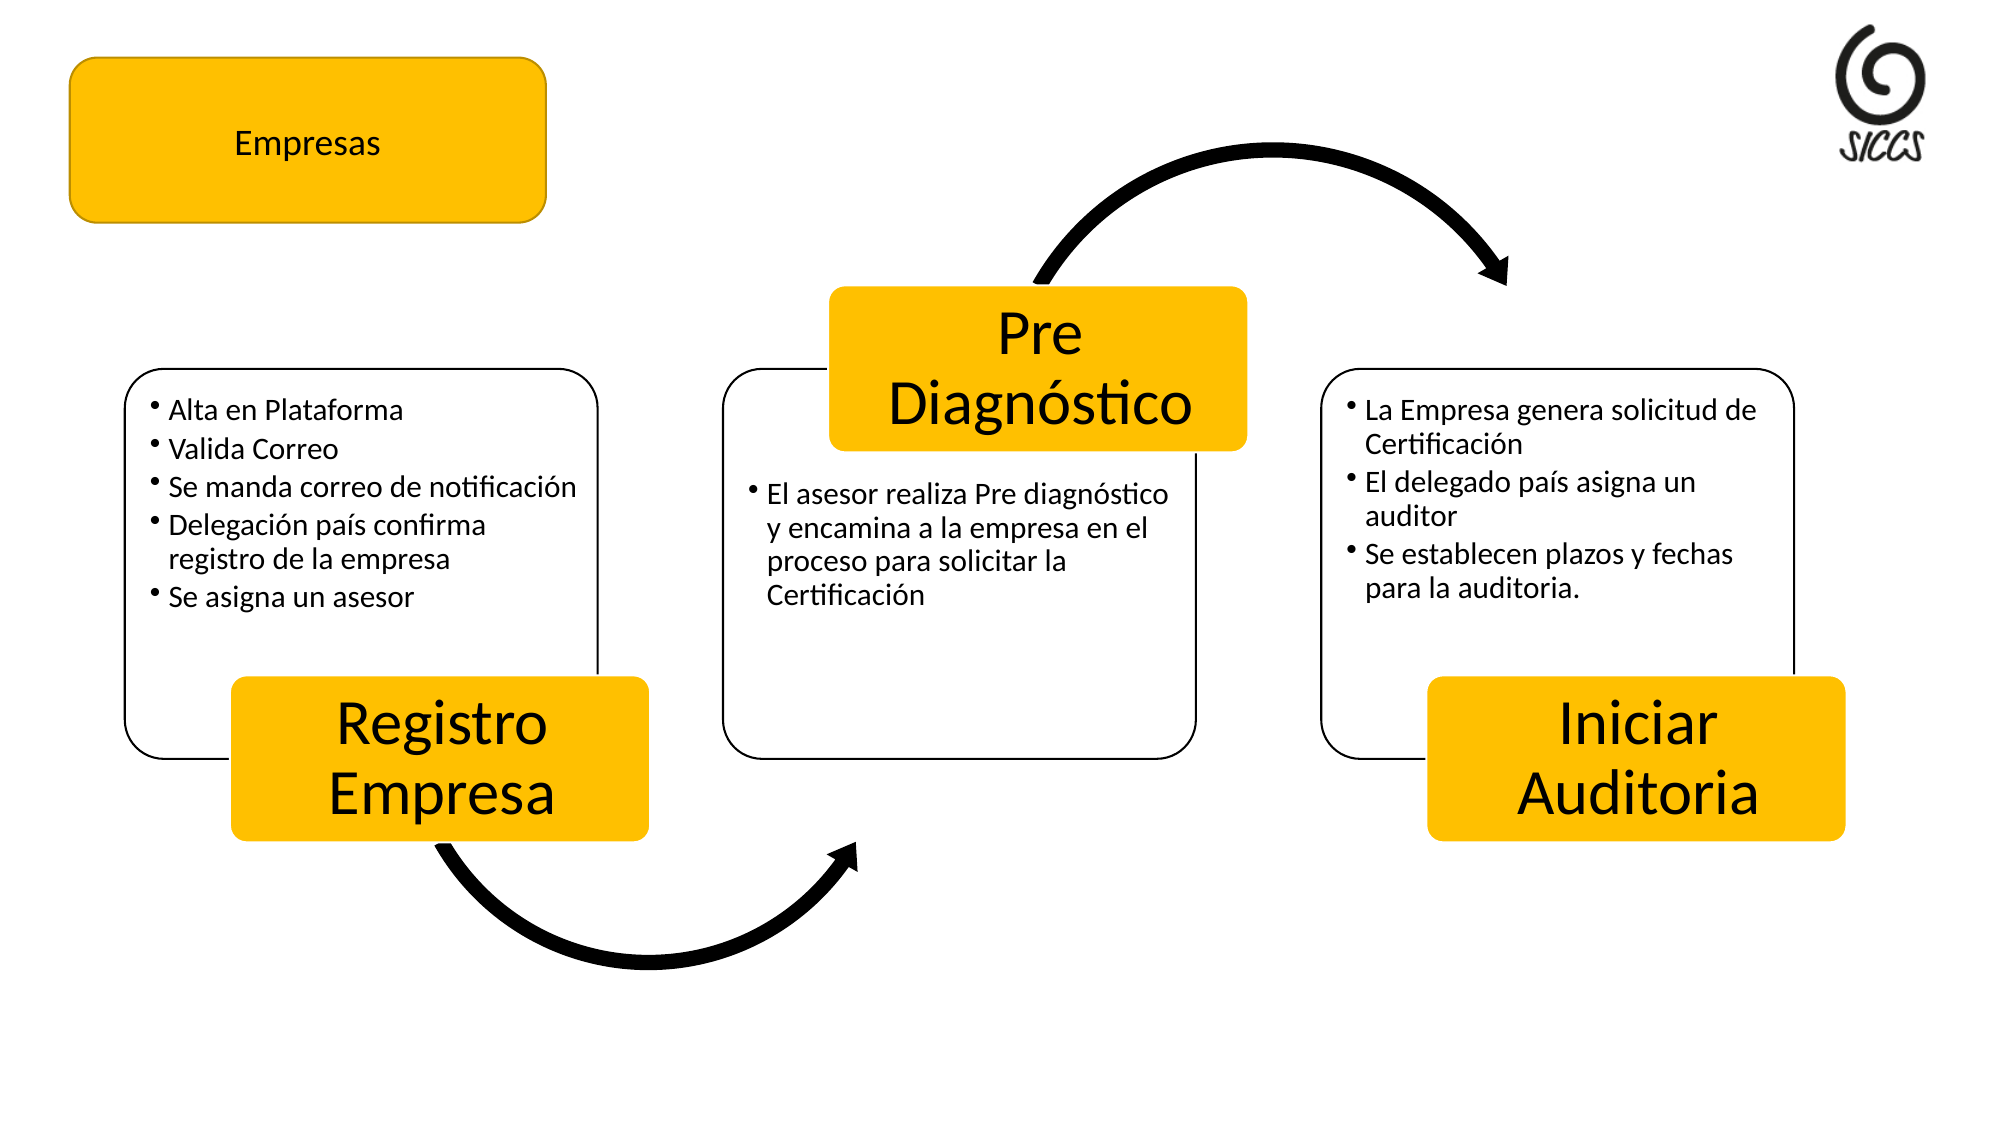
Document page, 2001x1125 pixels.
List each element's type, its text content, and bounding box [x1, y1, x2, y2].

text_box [124, 93, 1847, 1035]
text_box Empresas [68, 56, 547, 224]
picture [1820, 21, 1940, 165]
